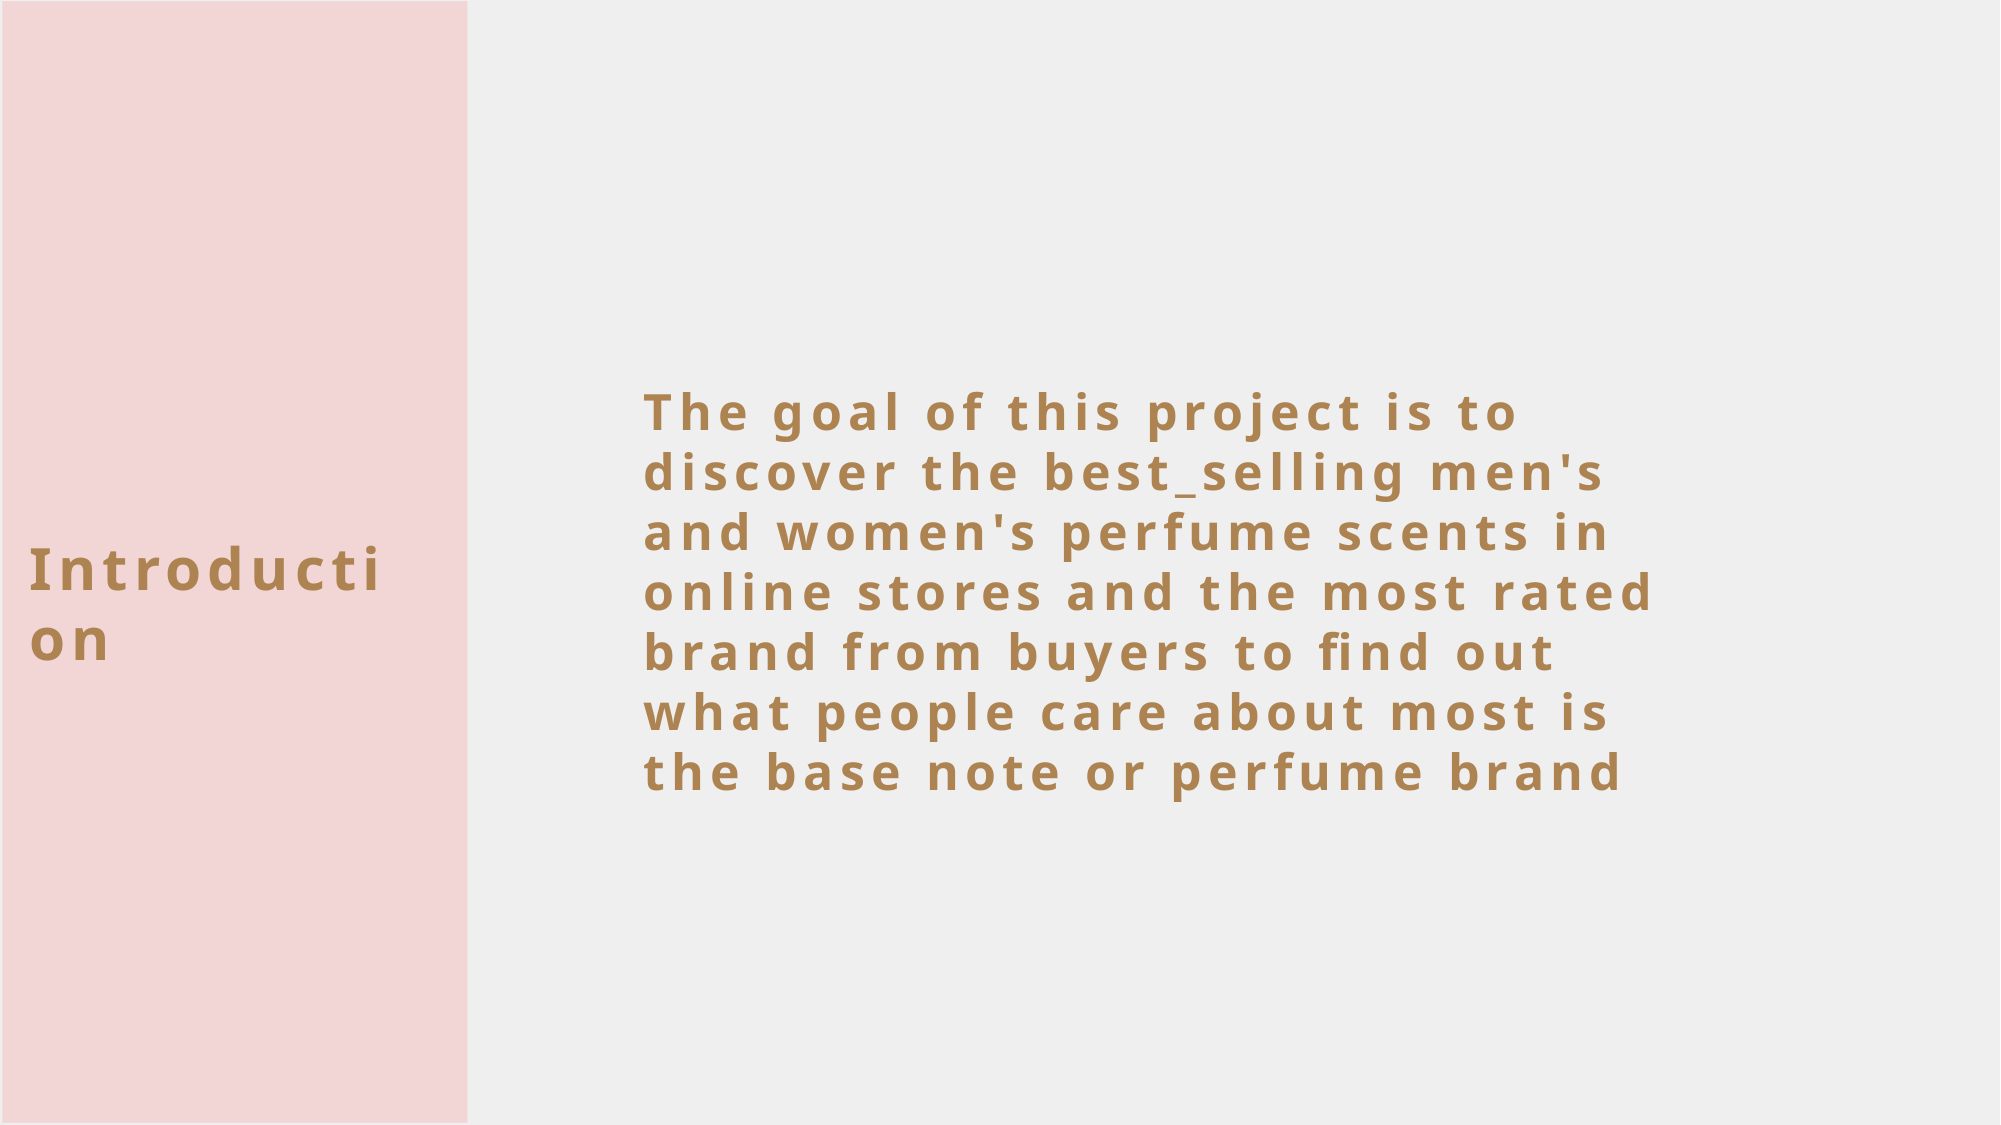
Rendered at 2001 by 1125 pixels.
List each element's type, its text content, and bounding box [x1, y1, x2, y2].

text_box The goal of this project is to discover the best_selling men's and women's perfume scents in online stores and the most rated brand from buyers to find out what people care about most is the base note or perfume brand [629, 373, 1698, 808]
picture [0, 0, 470, 1125]
